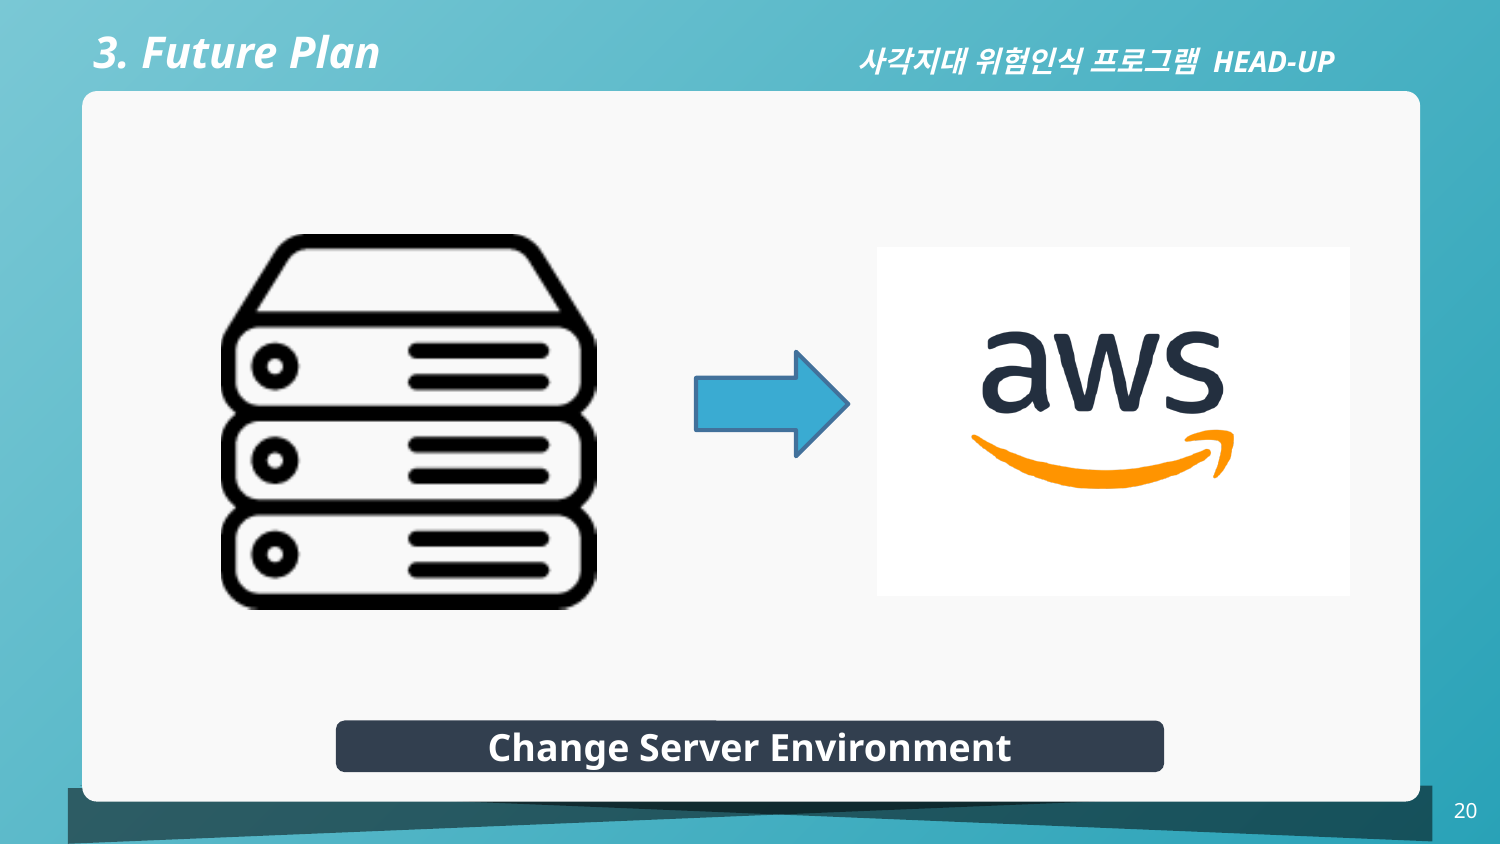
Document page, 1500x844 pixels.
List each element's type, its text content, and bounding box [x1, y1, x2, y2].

picture [220, 233, 597, 610]
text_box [67, 90, 1433, 844]
picture [876, 247, 1350, 597]
text_box 20 [1438, 783, 1493, 835]
text_box 사각지대 위험인식 프로그램 HEAD-UP [842, 35, 1421, 88]
text_box 3. Future Plan [82, 19, 929, 89]
